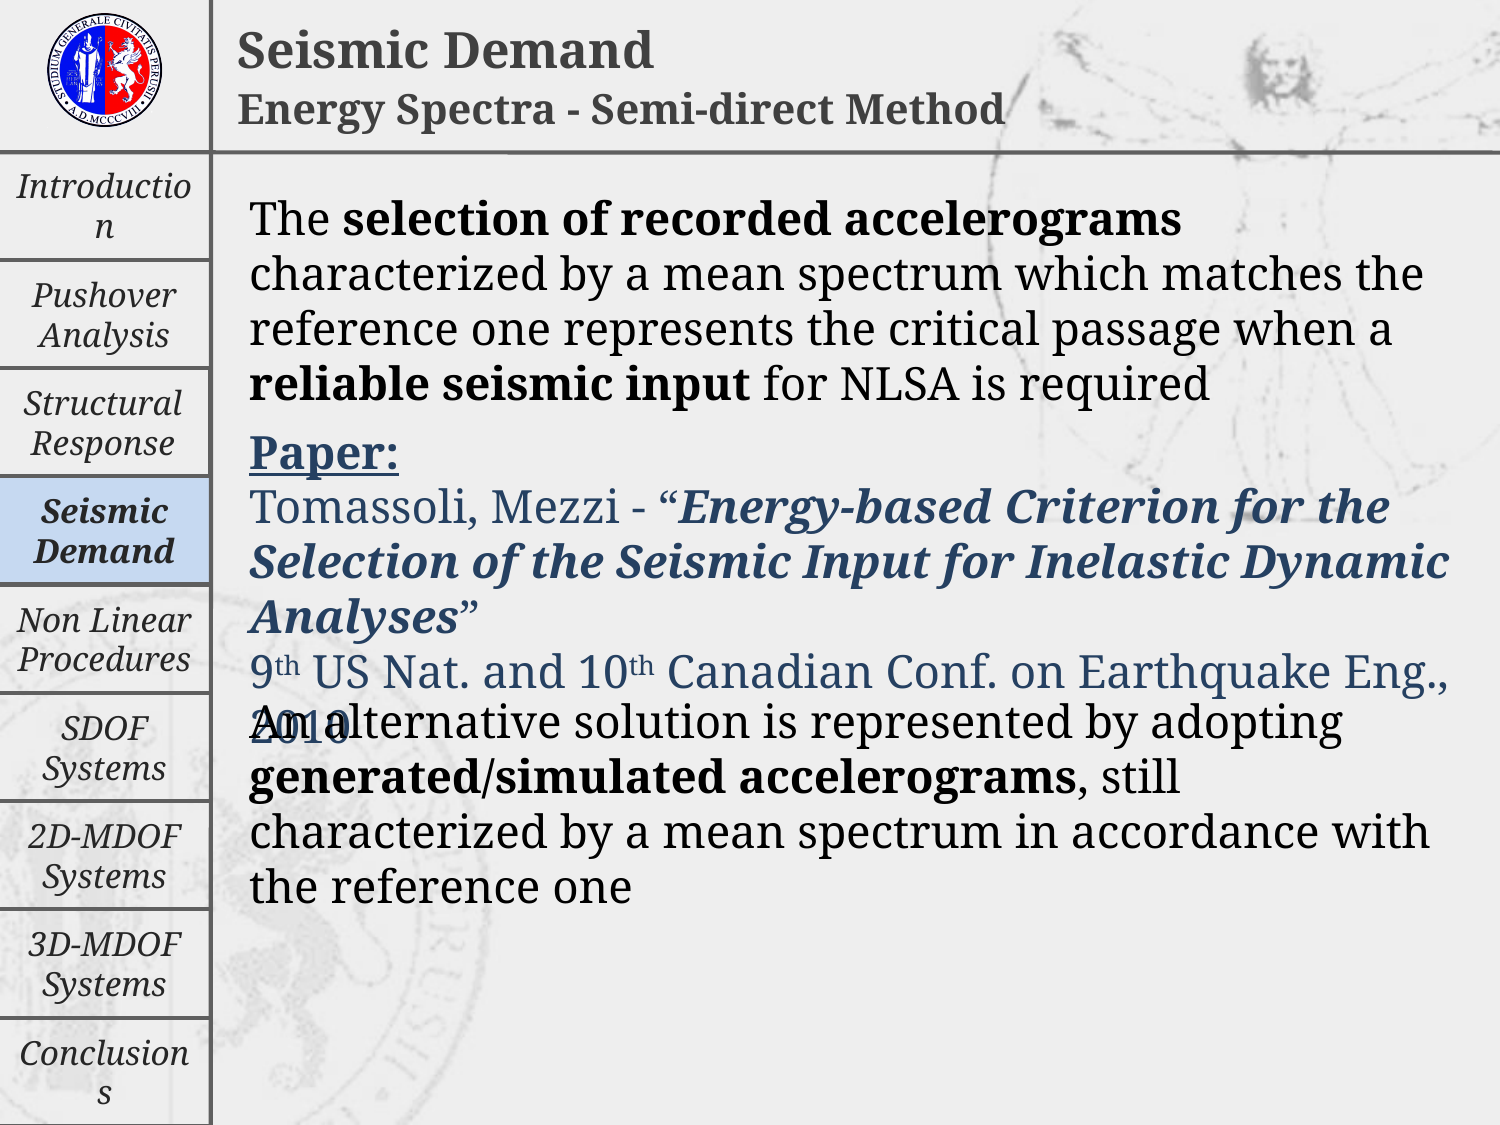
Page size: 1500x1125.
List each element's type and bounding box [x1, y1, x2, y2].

text_box [0, 0, 1500, 1125]
